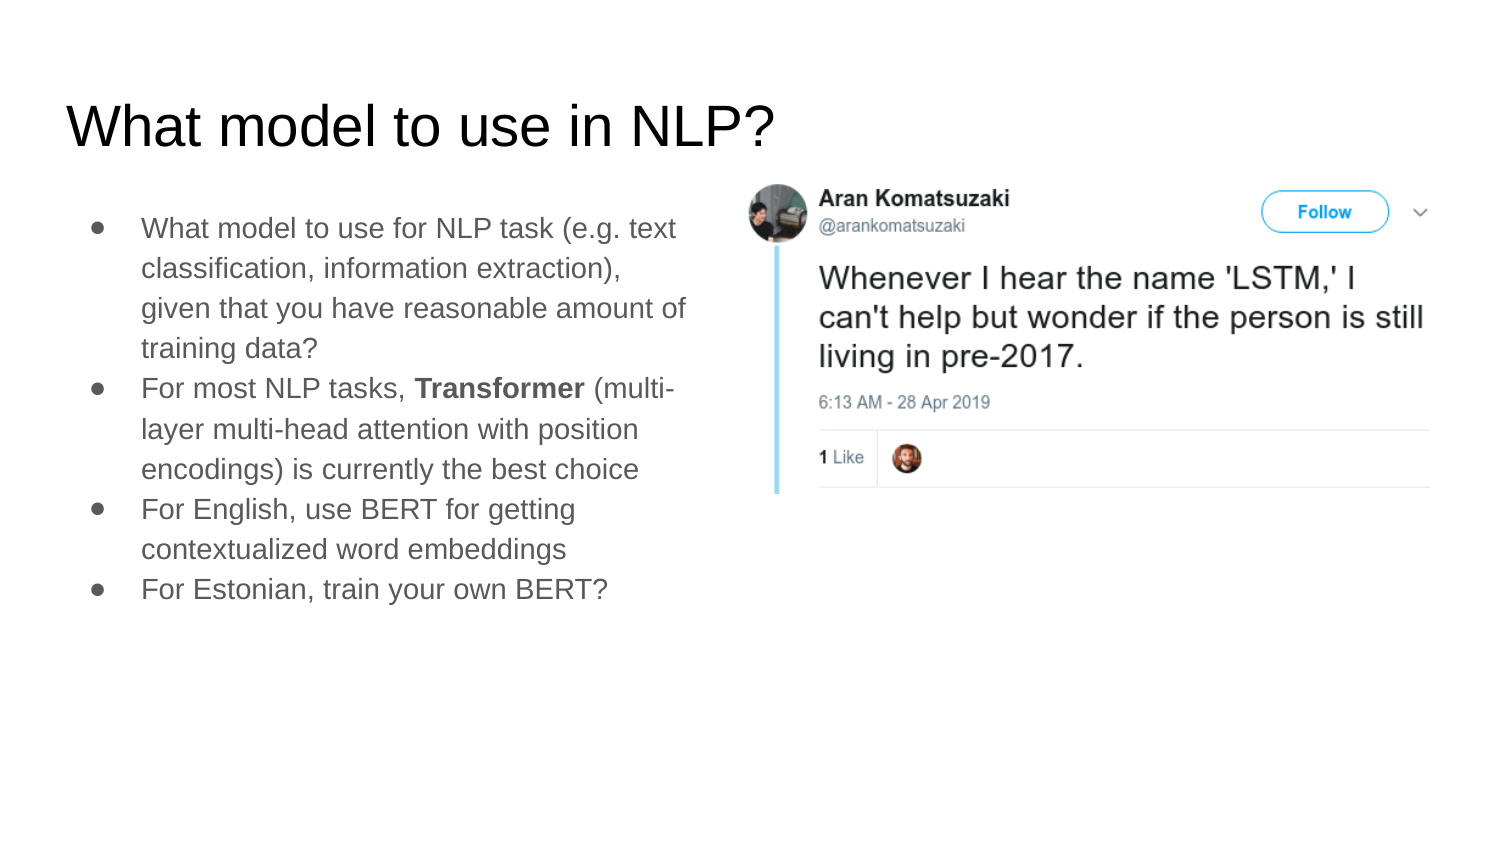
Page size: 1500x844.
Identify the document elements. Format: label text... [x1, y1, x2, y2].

picture [716, 166, 1460, 495]
title What model to use in NLP? [51, 72, 1449, 167]
list What model to use for NLP task (e.g. text classification, information extraction), given that you have reasonable amount of training data? For most NLP tasks, Transformer (multi-layer multi-head attention with position encodings) is currently the best choice For English, use BERT for getting contextualized word embeddings For Estonian, train your own BERT? [51, 189, 708, 750]
